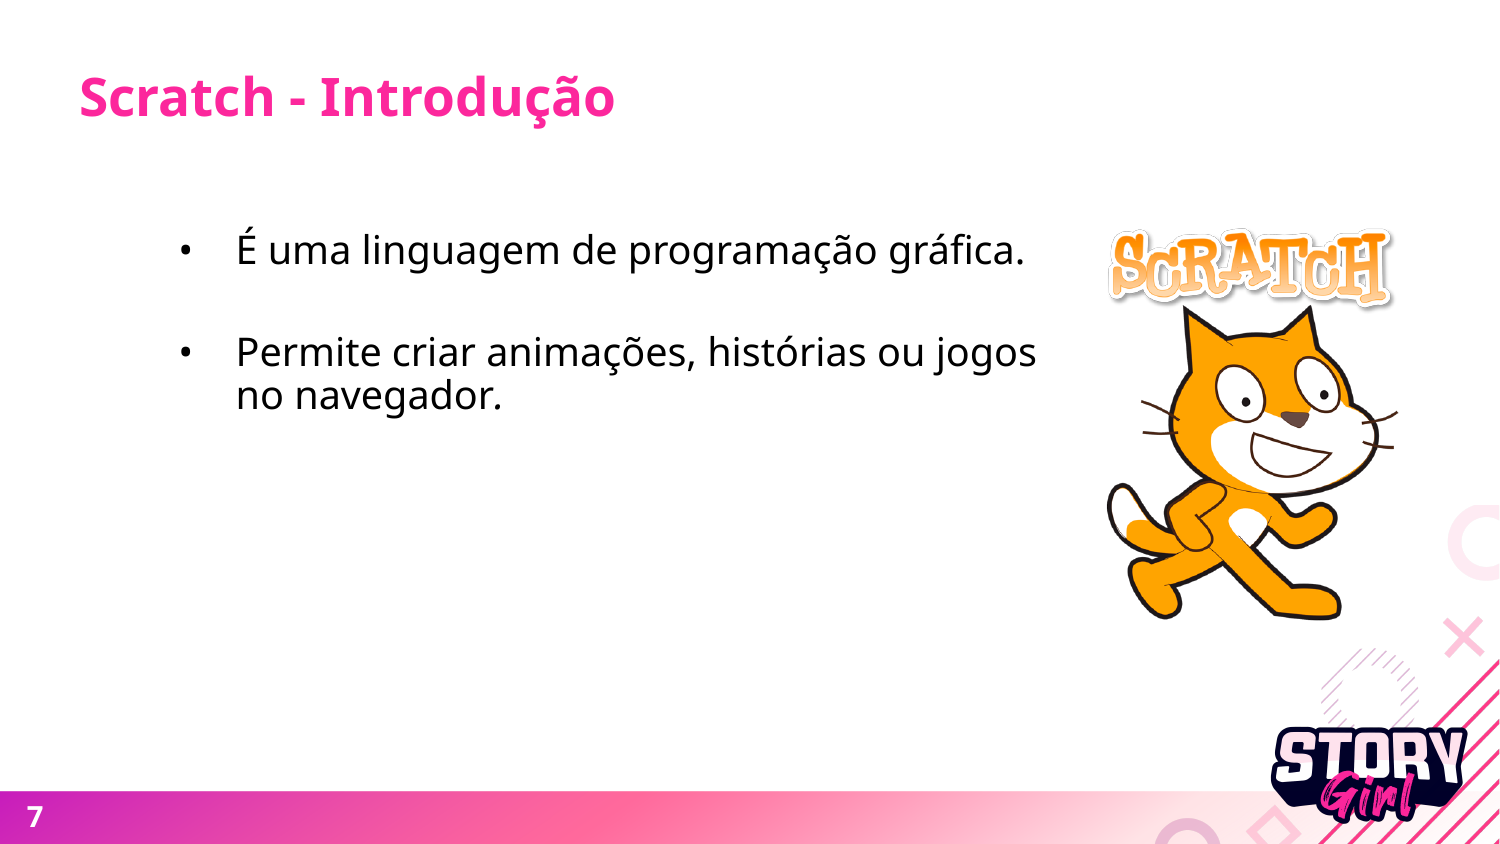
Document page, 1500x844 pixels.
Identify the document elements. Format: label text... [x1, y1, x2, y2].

title Scratch - Introdução [64, 48, 1434, 142]
list É uma linguagem de programação gráfica. Permite criar animações, histórias ou jogos no navegador. [70, 162, 1082, 742]
slide_number ‹#› [0, 785, 71, 844]
picture [71, 227, 1500, 844]
